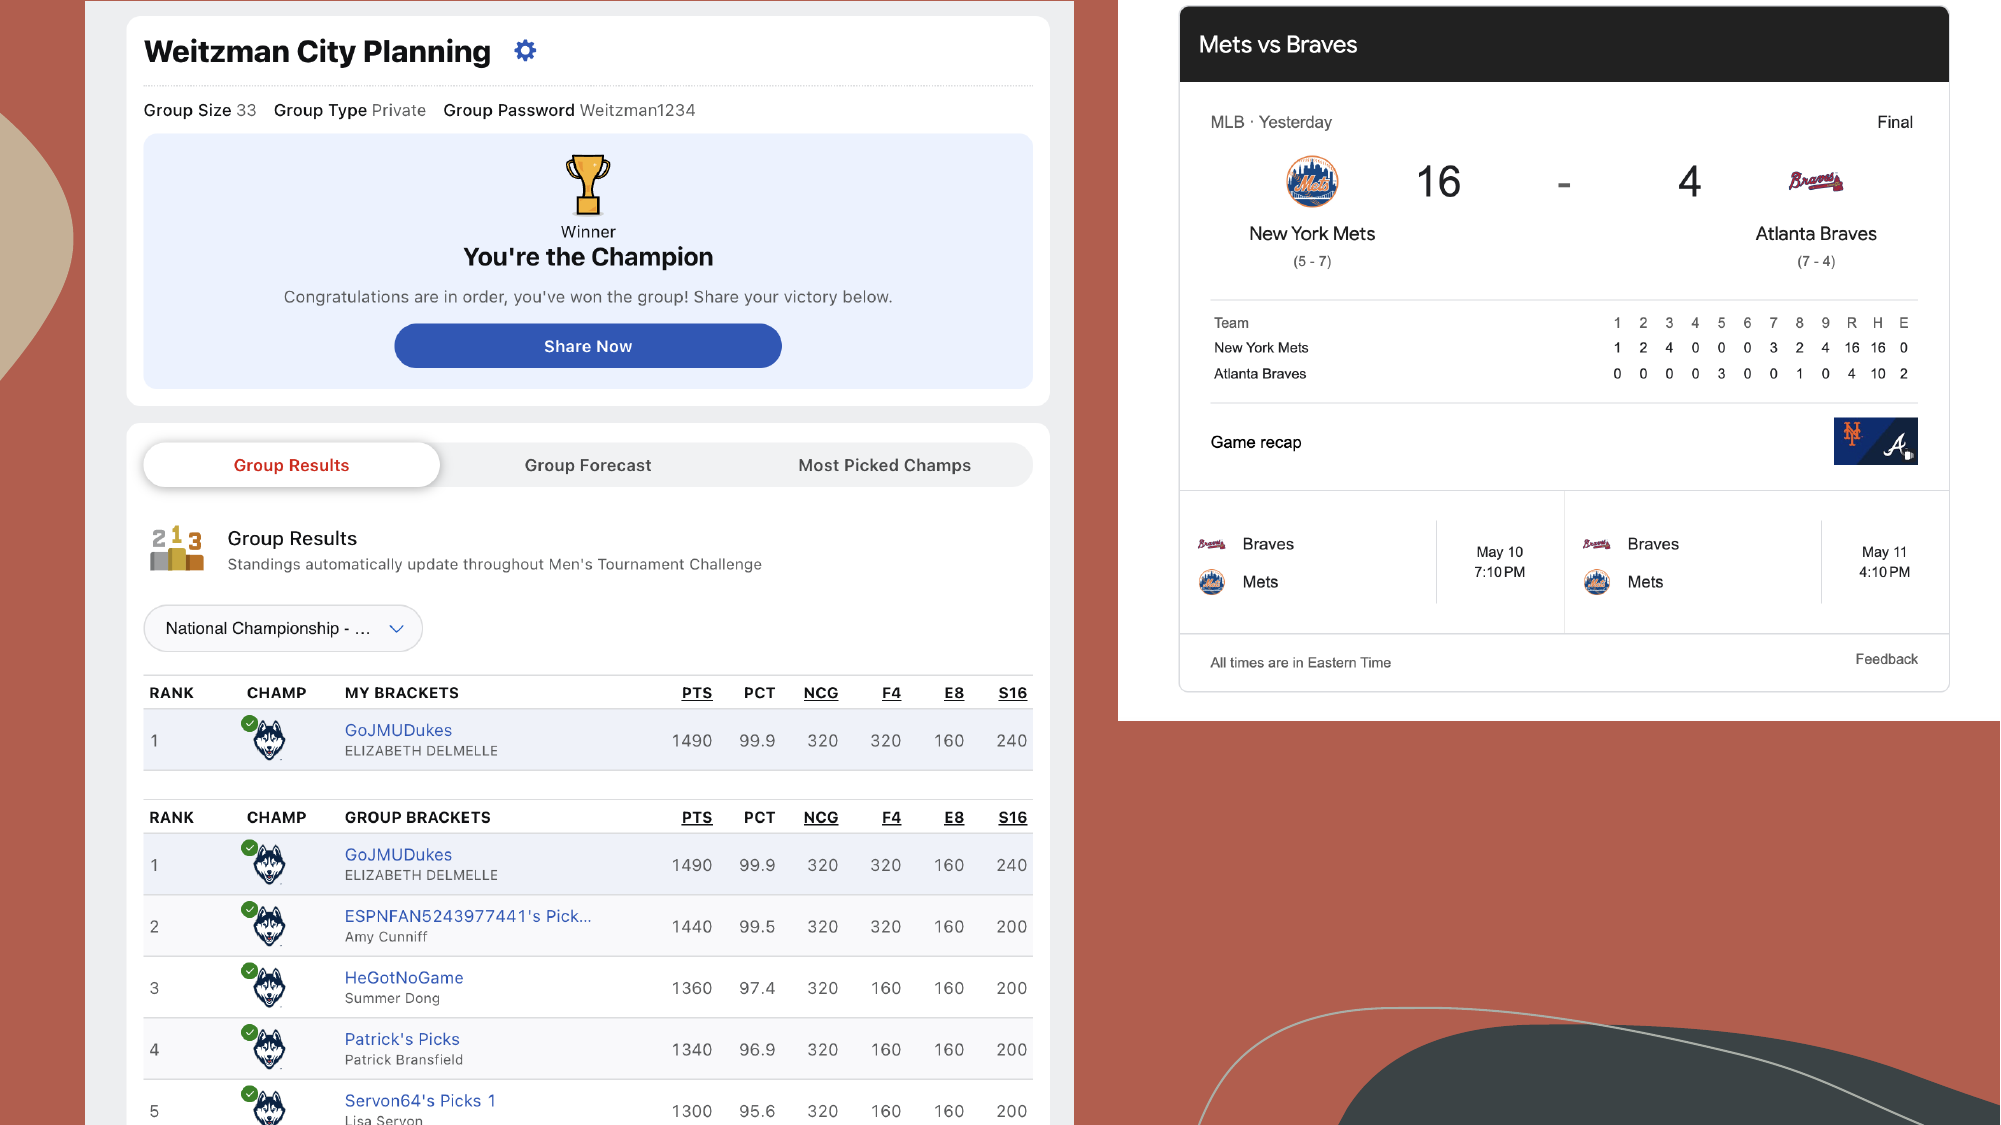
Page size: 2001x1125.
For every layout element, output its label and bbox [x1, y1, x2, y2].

list [85, 1, 1074, 1125]
picture [1118, 0, 2000, 721]
